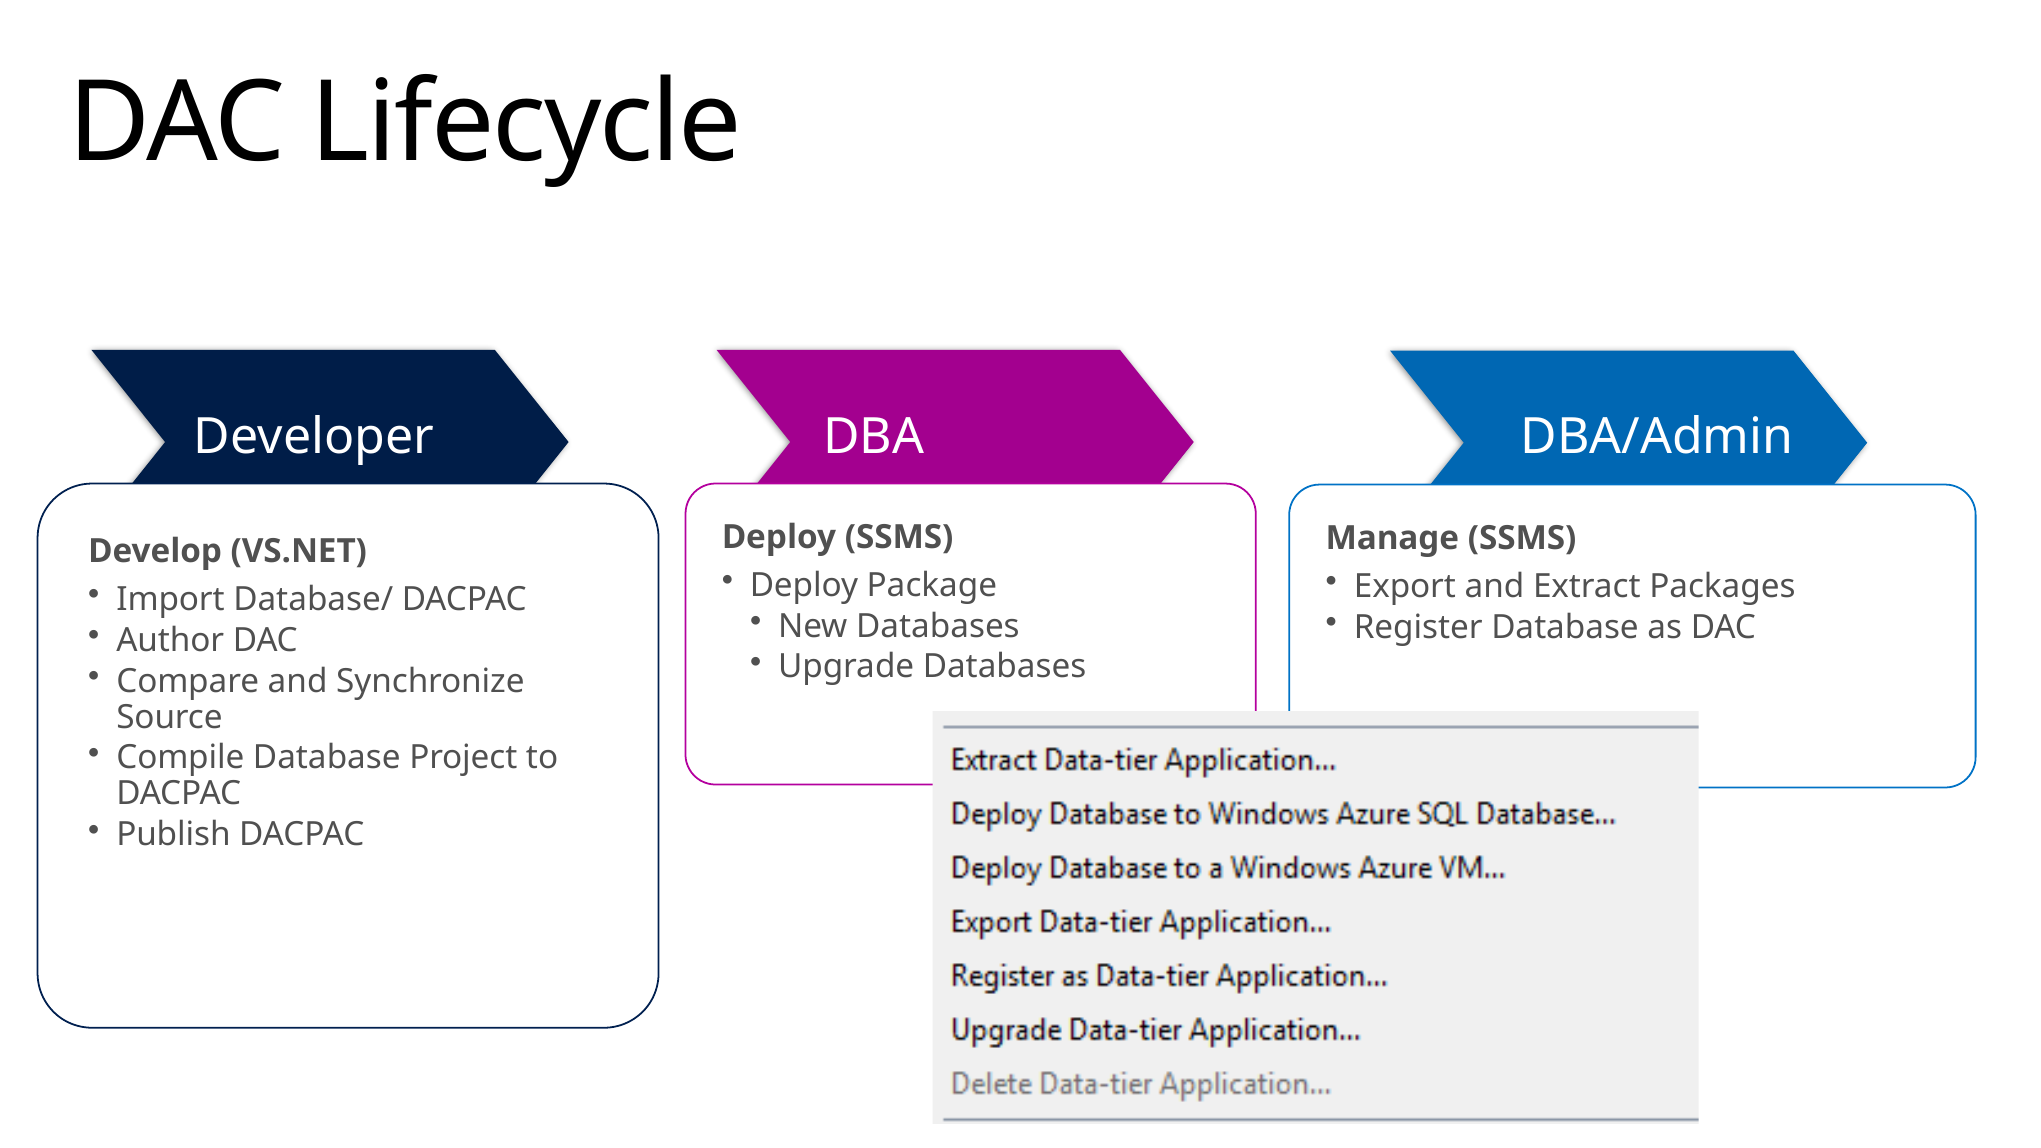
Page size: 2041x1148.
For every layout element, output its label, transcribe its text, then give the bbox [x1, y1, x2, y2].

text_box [24, 167, 1996, 1112]
title DAC Lifecycle [45, 48, 1996, 167]
picture [932, 710, 1699, 1124]
